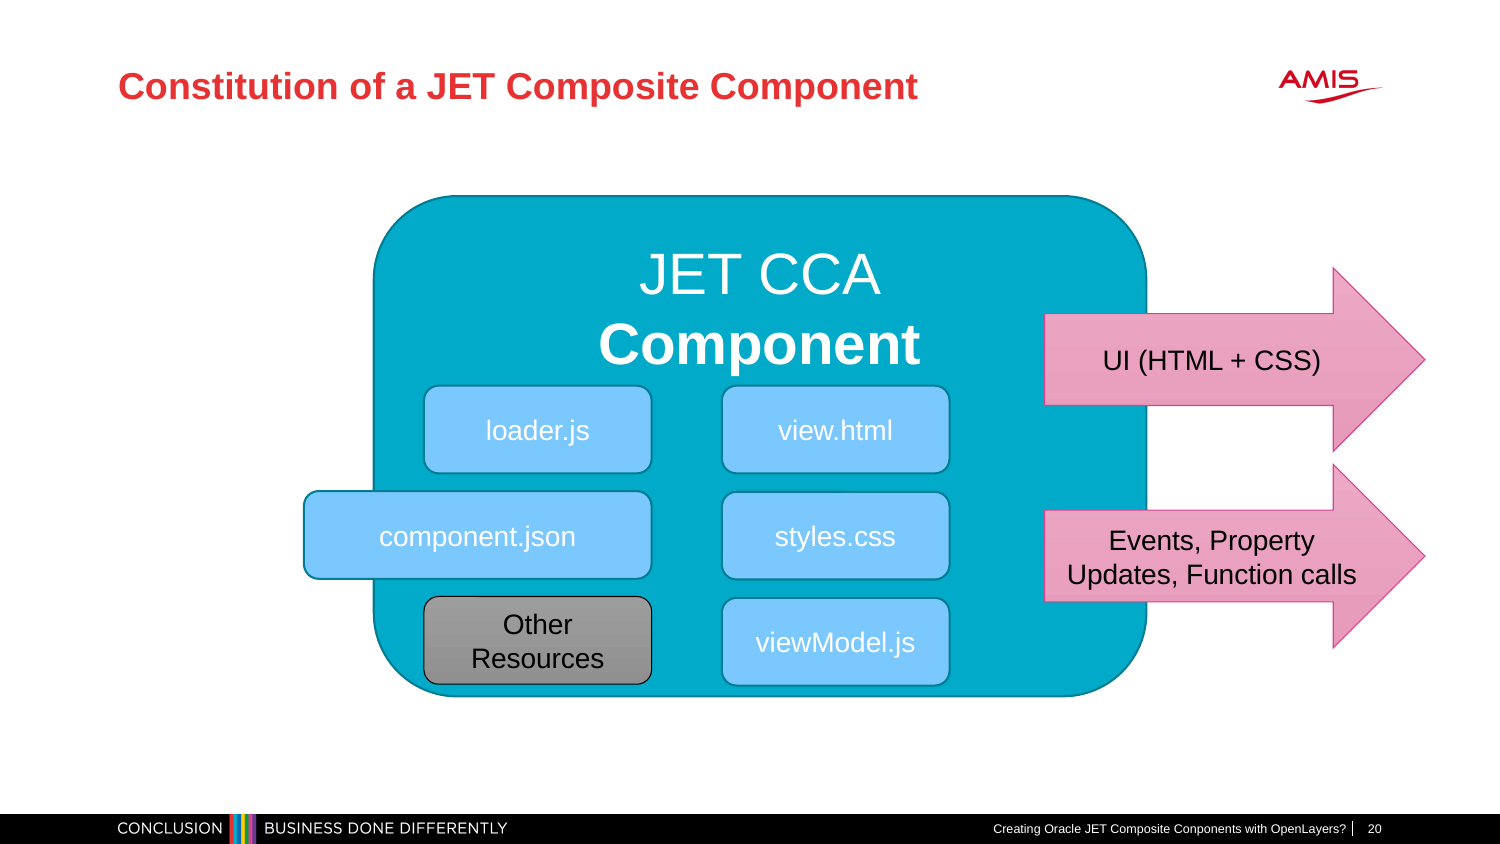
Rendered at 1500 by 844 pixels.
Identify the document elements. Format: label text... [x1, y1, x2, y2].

text_box component.json [302, 490, 653, 580]
text_box Other Resources [423, 595, 653, 685]
footer Creating Oracle JET Composite Conponents with OpenLayers? [814, 820, 1347, 839]
text_box styles.css [720, 490, 951, 581]
text_box Events, Property Updates, Function calls [1044, 463, 1426, 650]
slide_number 20 [1358, 820, 1382, 839]
title Constitution of a JET Composite Component [118, 47, 1205, 130]
text_box UI (HTML + CSS) [1044, 266, 1426, 453]
text_box view.html [720, 384, 951, 475]
picture [239, 814, 1500, 844]
picture [1205, 58, 1388, 106]
text_box loader.js [422, 384, 653, 475]
picture [0, 814, 236, 844]
text_box viewModel.js [720, 596, 951, 687]
text_box JET CCA Component [372, 195, 1148, 698]
